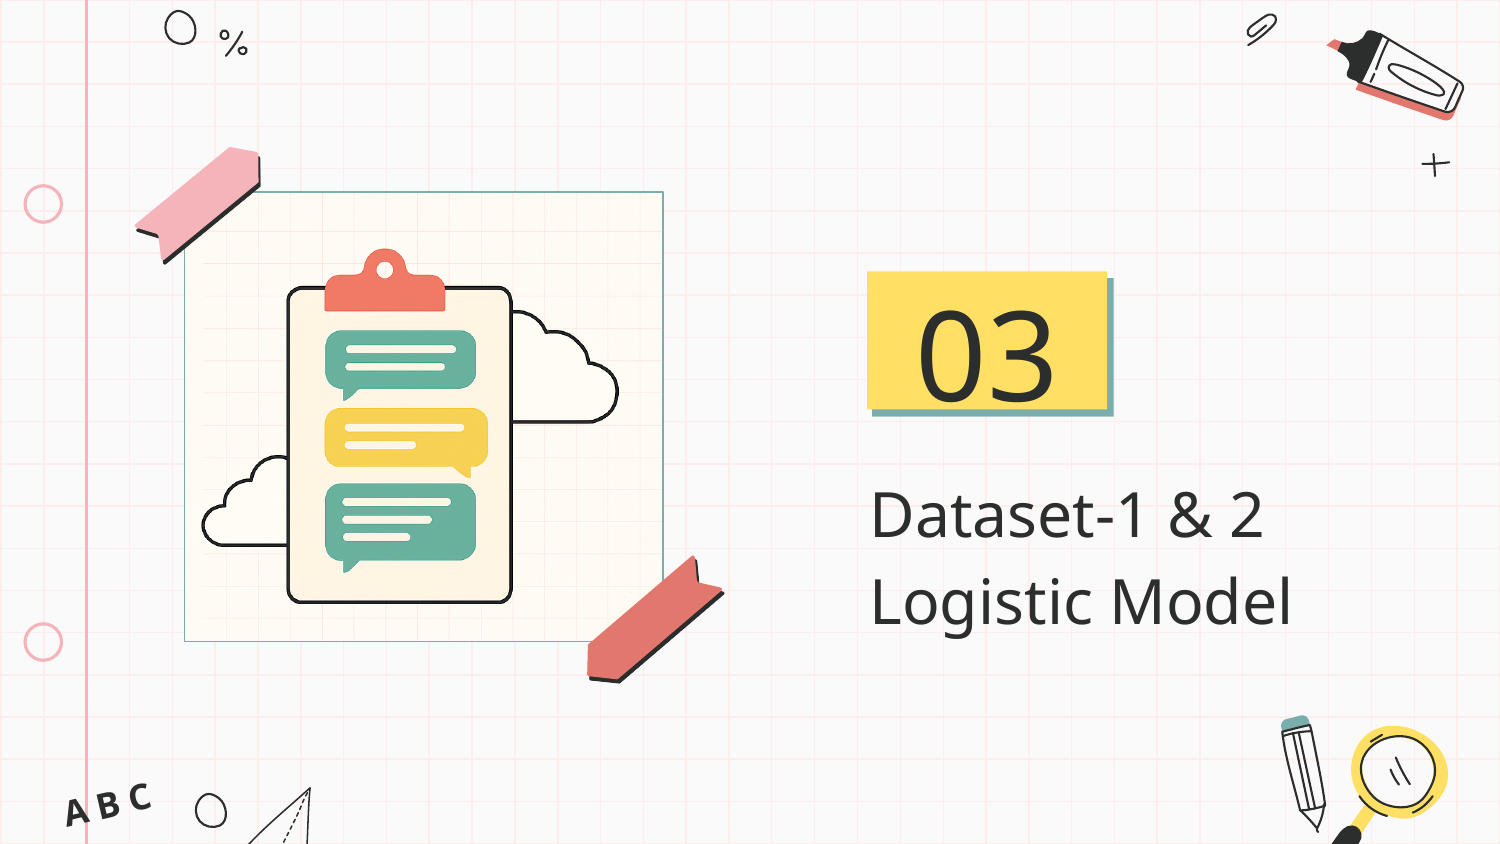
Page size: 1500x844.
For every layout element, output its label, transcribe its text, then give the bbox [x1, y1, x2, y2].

title Dataset-1 & 2 Logistic Model [854, 481, 1417, 620]
picture [184, 192, 663, 641]
text_box [668, 555, 722, 637]
title 03 [867, 271, 1108, 410]
text_box [587, 649, 654, 680]
text_box [134, 147, 259, 260]
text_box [1280, 715, 1449, 844]
